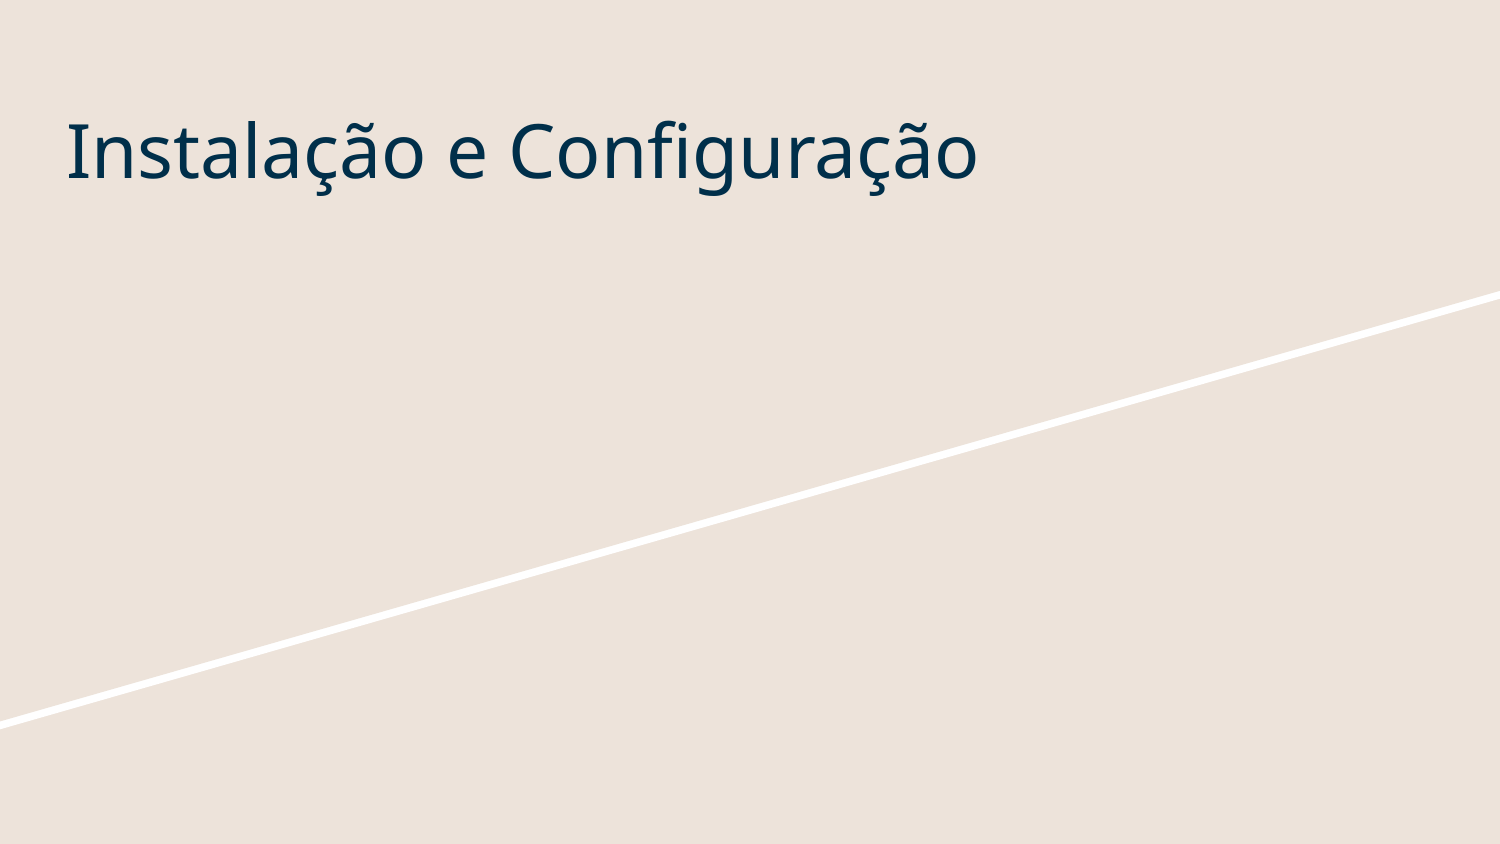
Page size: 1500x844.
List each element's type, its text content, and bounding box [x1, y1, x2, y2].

title Instalação e Configuração [51, 88, 1449, 299]
